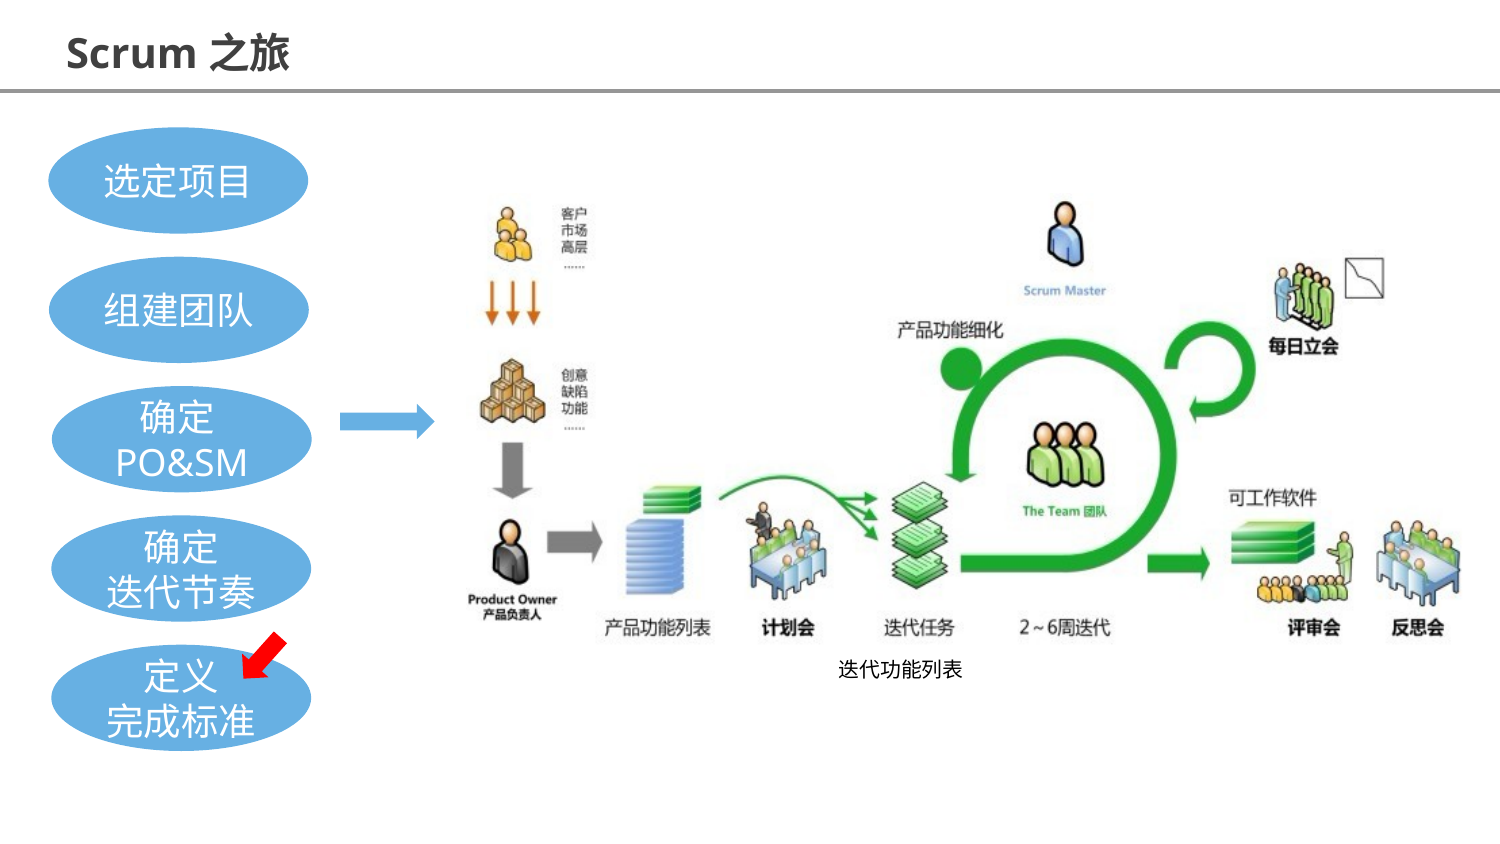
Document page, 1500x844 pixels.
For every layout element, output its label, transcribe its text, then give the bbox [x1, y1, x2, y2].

text_box 定义 完成标准 [49, 642, 314, 754]
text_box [466, 193, 1467, 686]
text_box 确定 迭代节奏 [49, 513, 314, 624]
text_box [338, 401, 437, 442]
text_box 选定项目 [46, 125, 311, 236]
text_box 确定PO&SM [49, 383, 314, 495]
text_box 组建团队 [46, 254, 311, 366]
text_box Scrum之旅 [51, 9, 443, 85]
text_box [239, 629, 290, 681]
